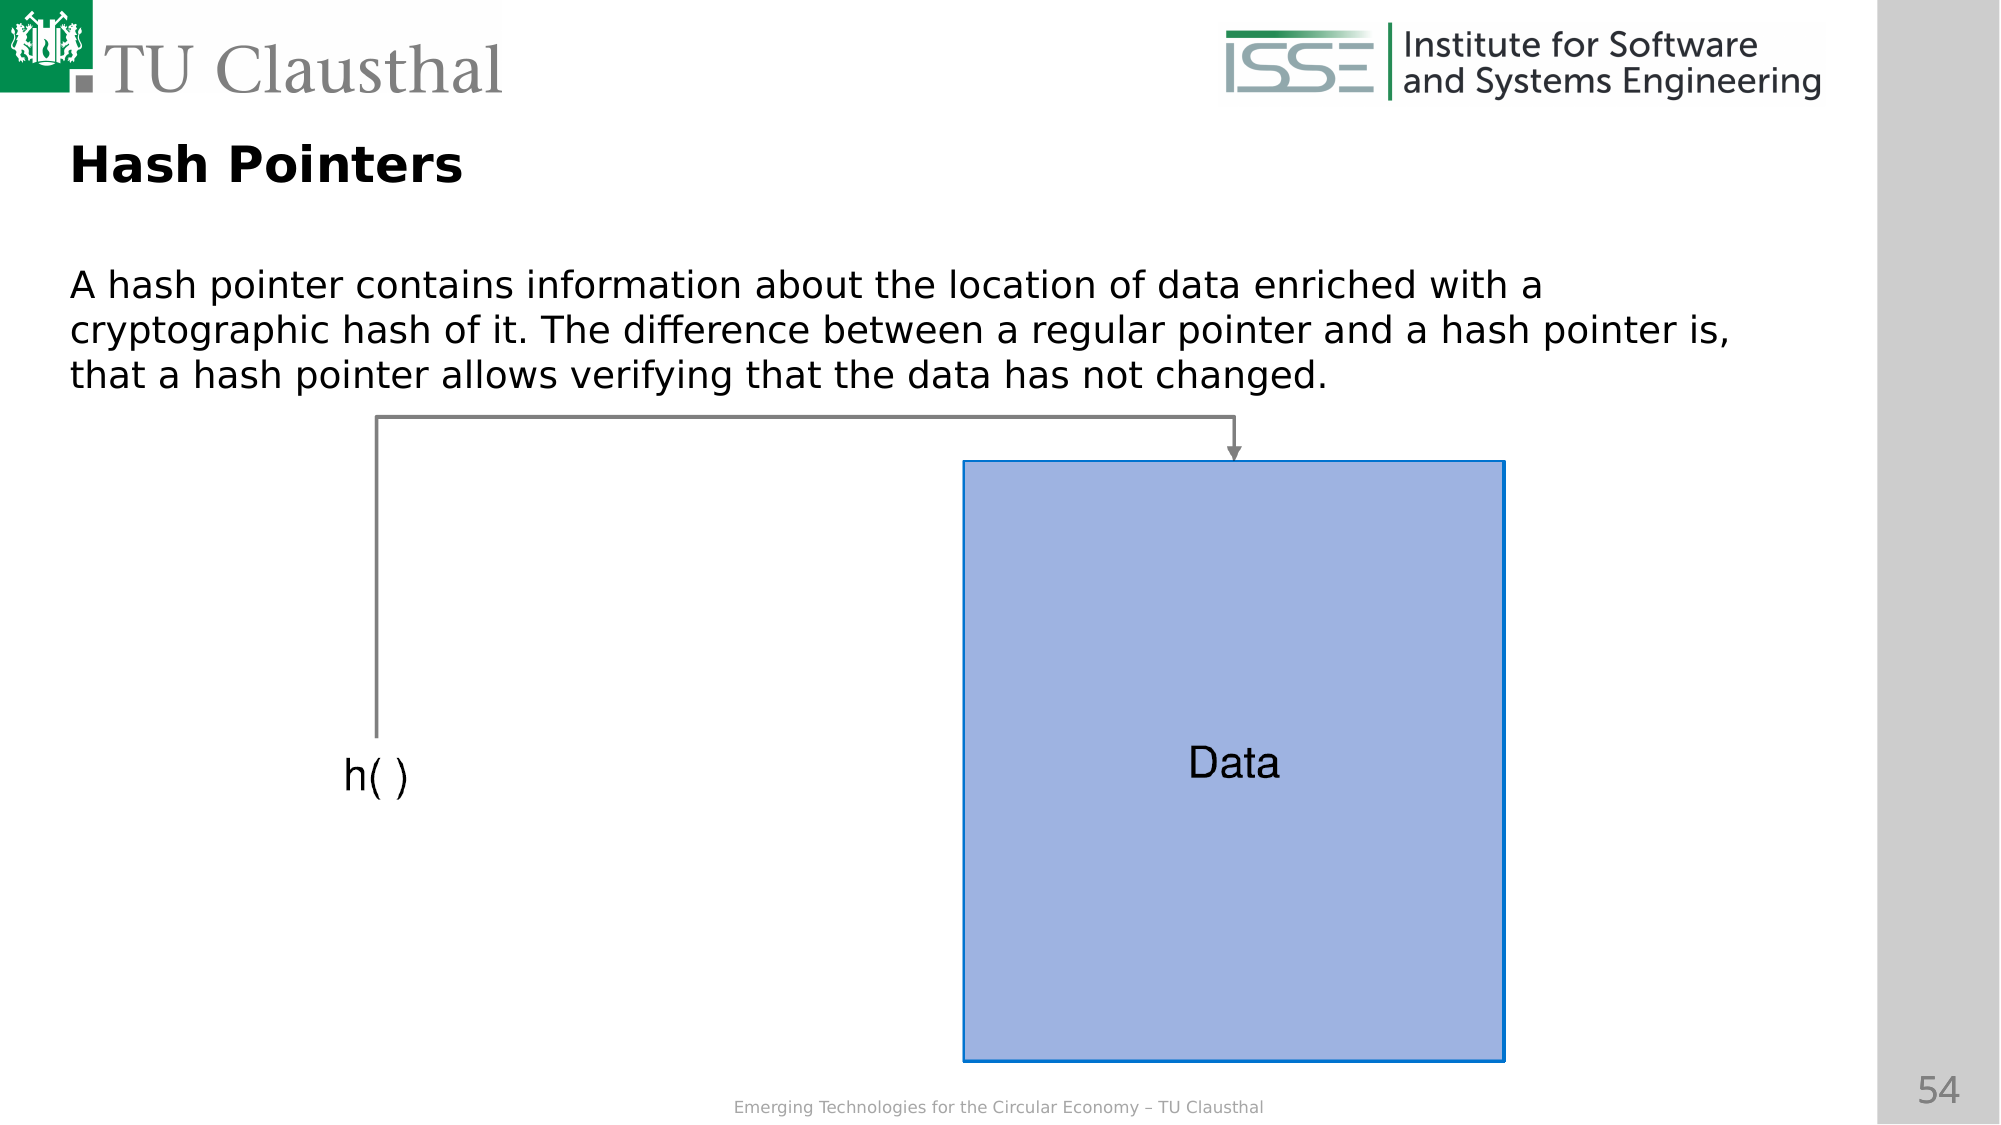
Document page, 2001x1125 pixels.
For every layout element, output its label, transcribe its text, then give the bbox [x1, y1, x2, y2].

text_box Hash Pointers [54, 125, 1819, 208]
picture [0, 0, 502, 93]
picture [1218, 22, 1826, 107]
picture [312, 404, 1522, 1080]
text_box A hash pointer contains information about the location of data enriched with a cryptographic hash of it. The difference between a regular pointer and a hash pointer is, that a hash pointer allows verifying that the data has not changed. [54, 208, 1819, 1035]
